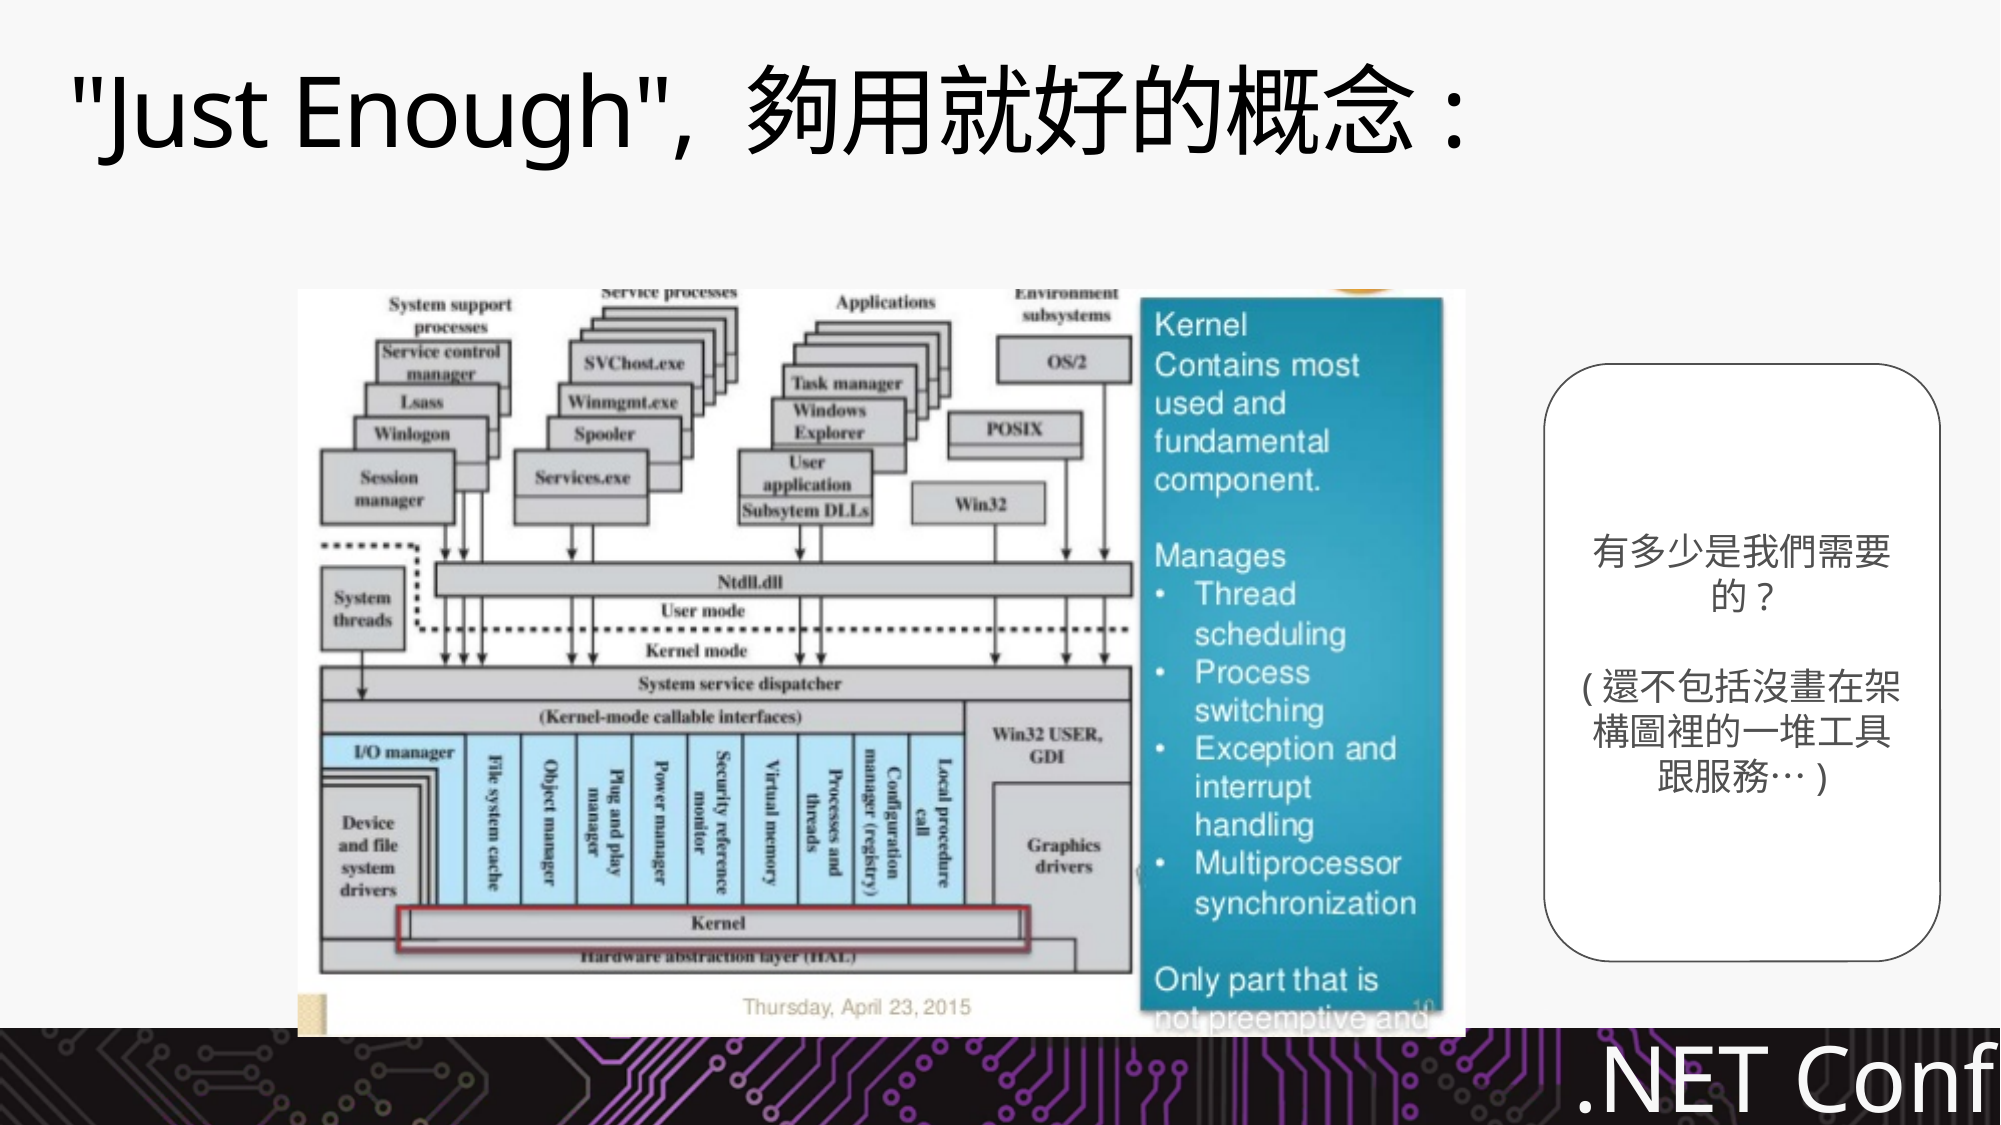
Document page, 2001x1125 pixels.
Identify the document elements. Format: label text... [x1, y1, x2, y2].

title "Just Enough", 夠用就好的概念: [44, 47, 1957, 196]
text_box 有多少是我們需要的? (還不包括沒畫在架構圖裡的一堆工具跟服務…) [1543, 363, 1942, 963]
picture [0, 288, 2000, 1125]
